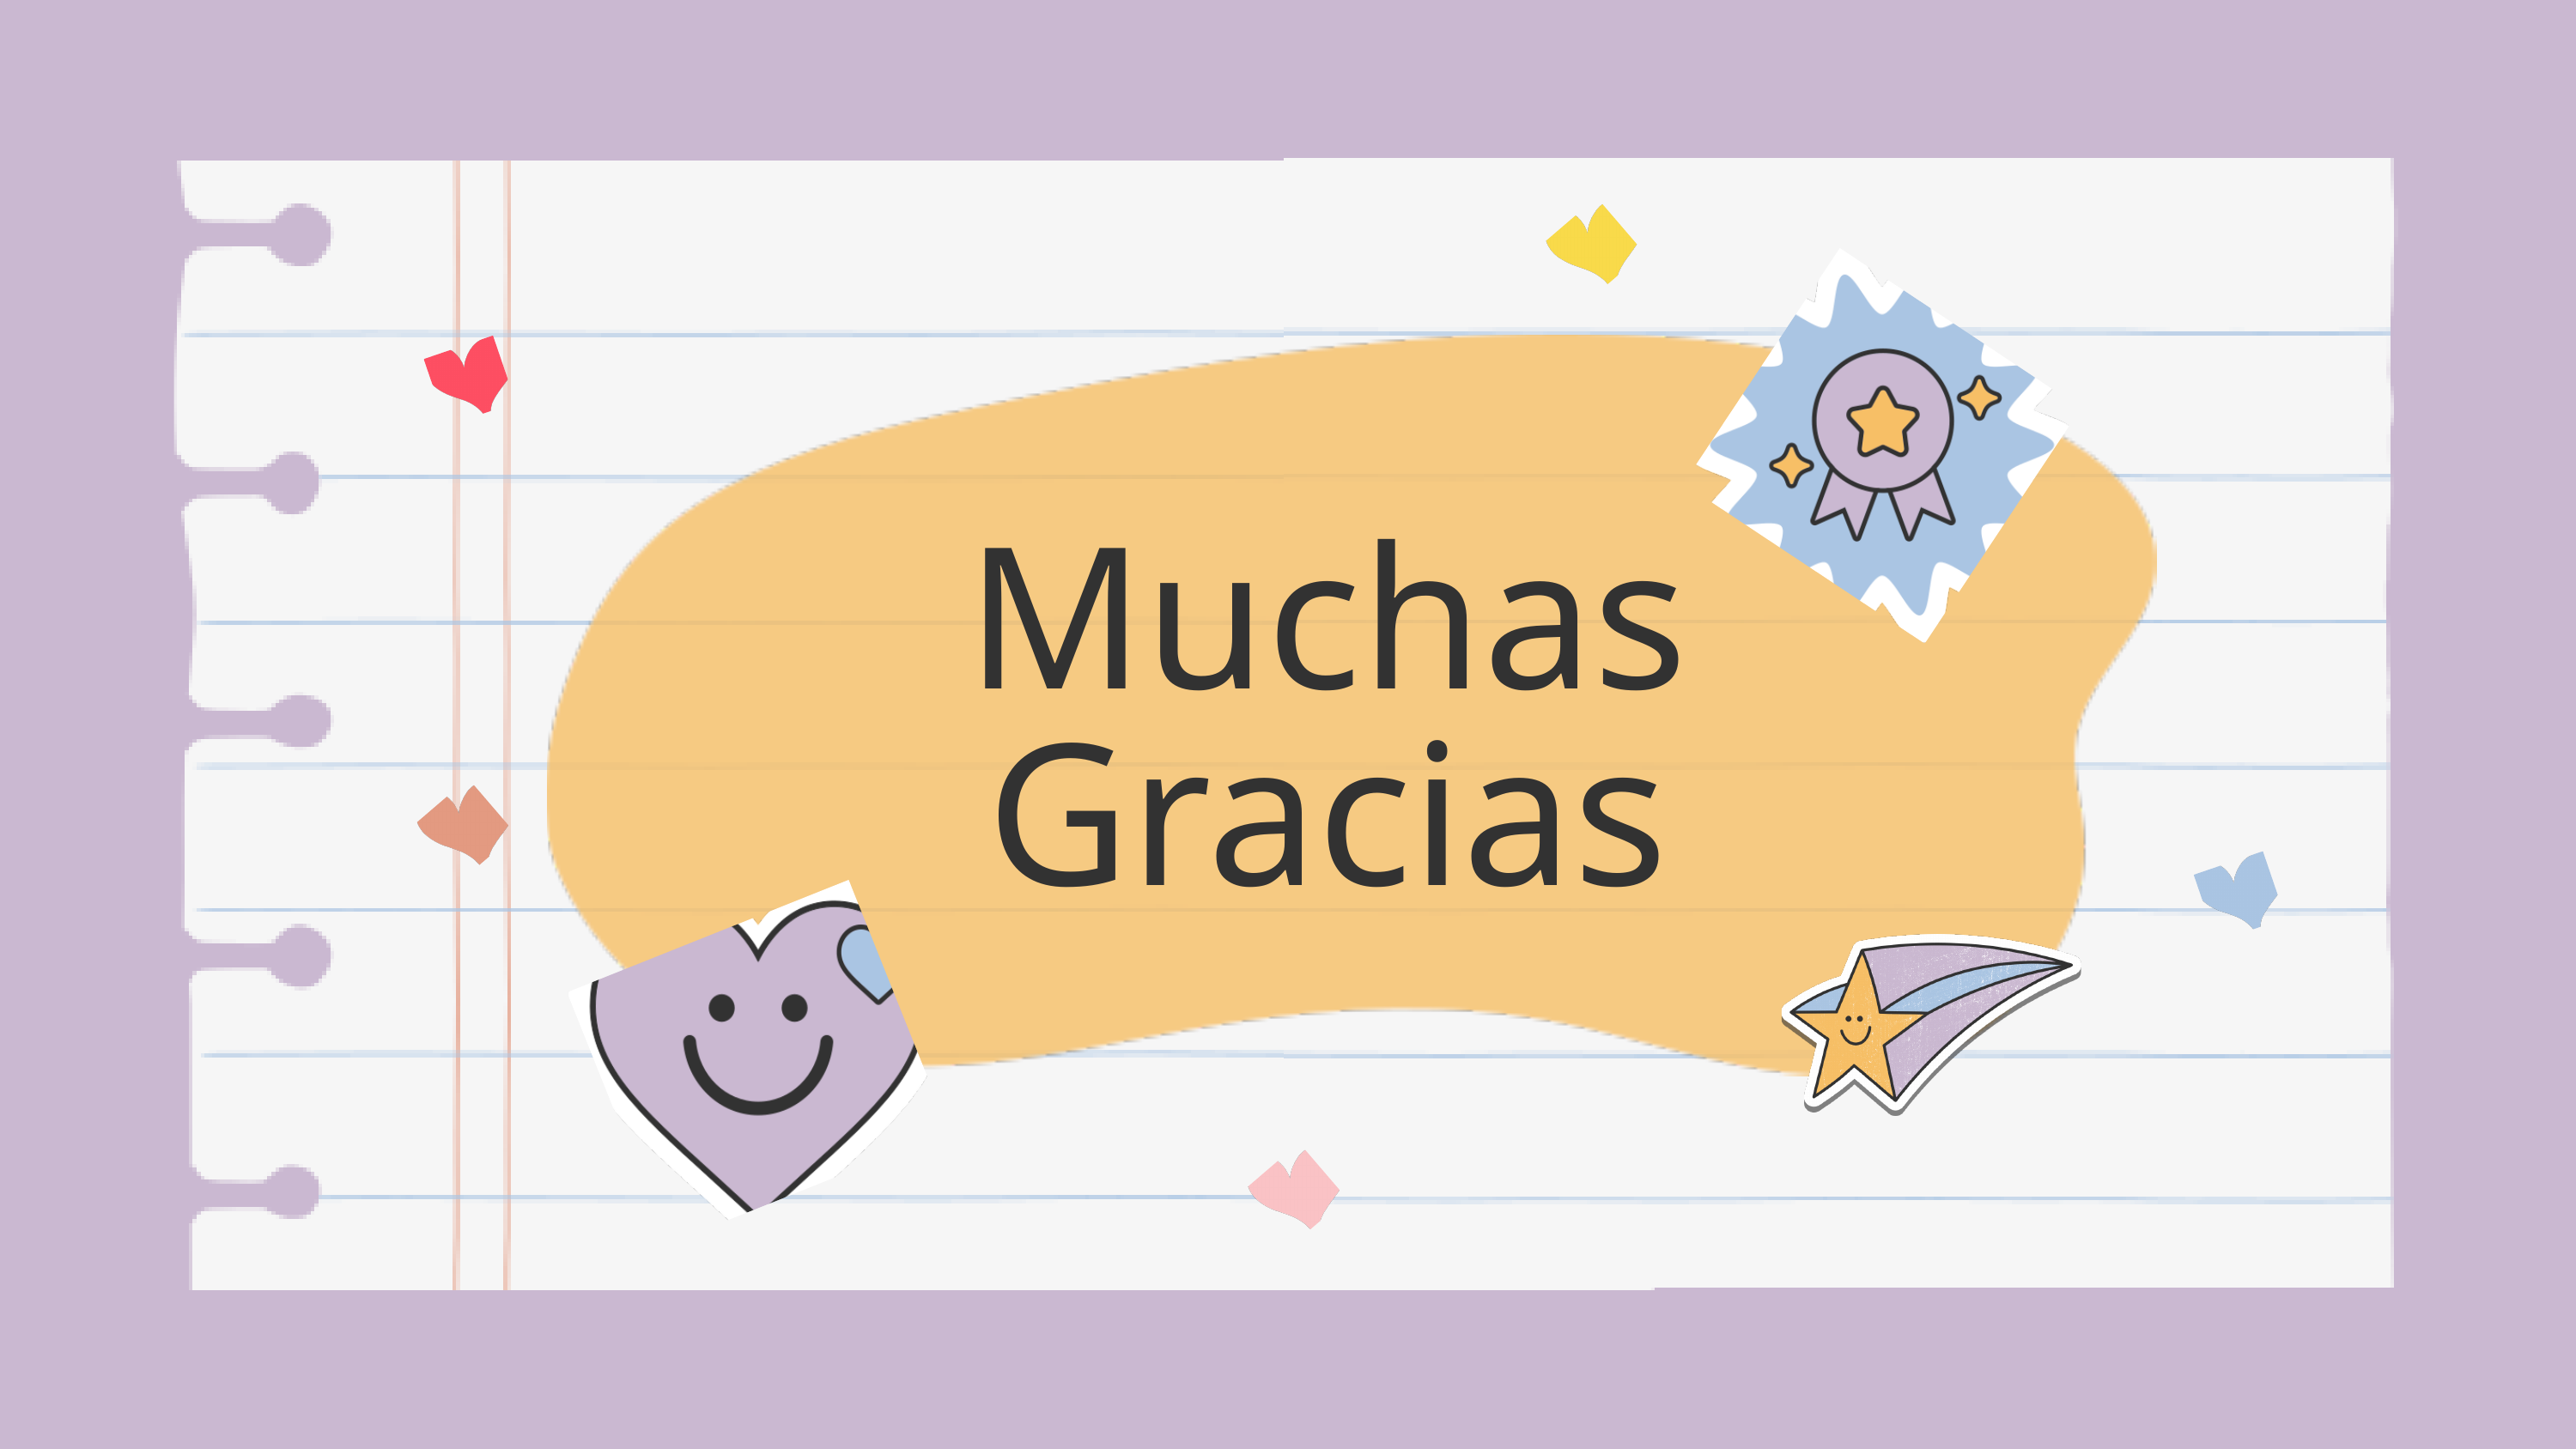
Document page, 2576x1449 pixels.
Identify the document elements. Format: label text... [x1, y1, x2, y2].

text_box [1781, 934, 2081, 1116]
text_box [867, 335, 2157, 1076]
text_box [2193, 851, 2286, 943]
text_box [423, 335, 516, 427]
text_box [173, 161, 1663, 1291]
text_box [1284, 158, 2403, 1288]
text_box [547, 335, 1781, 1076]
text_box [414, 778, 516, 880]
text_box Muchas Gracias [702, 531, 1952, 925]
text_box [1683, 247, 2081, 644]
text_box [1245, 1143, 1347, 1245]
text_box [567, 879, 950, 1245]
text_box [1542, 197, 1644, 300]
